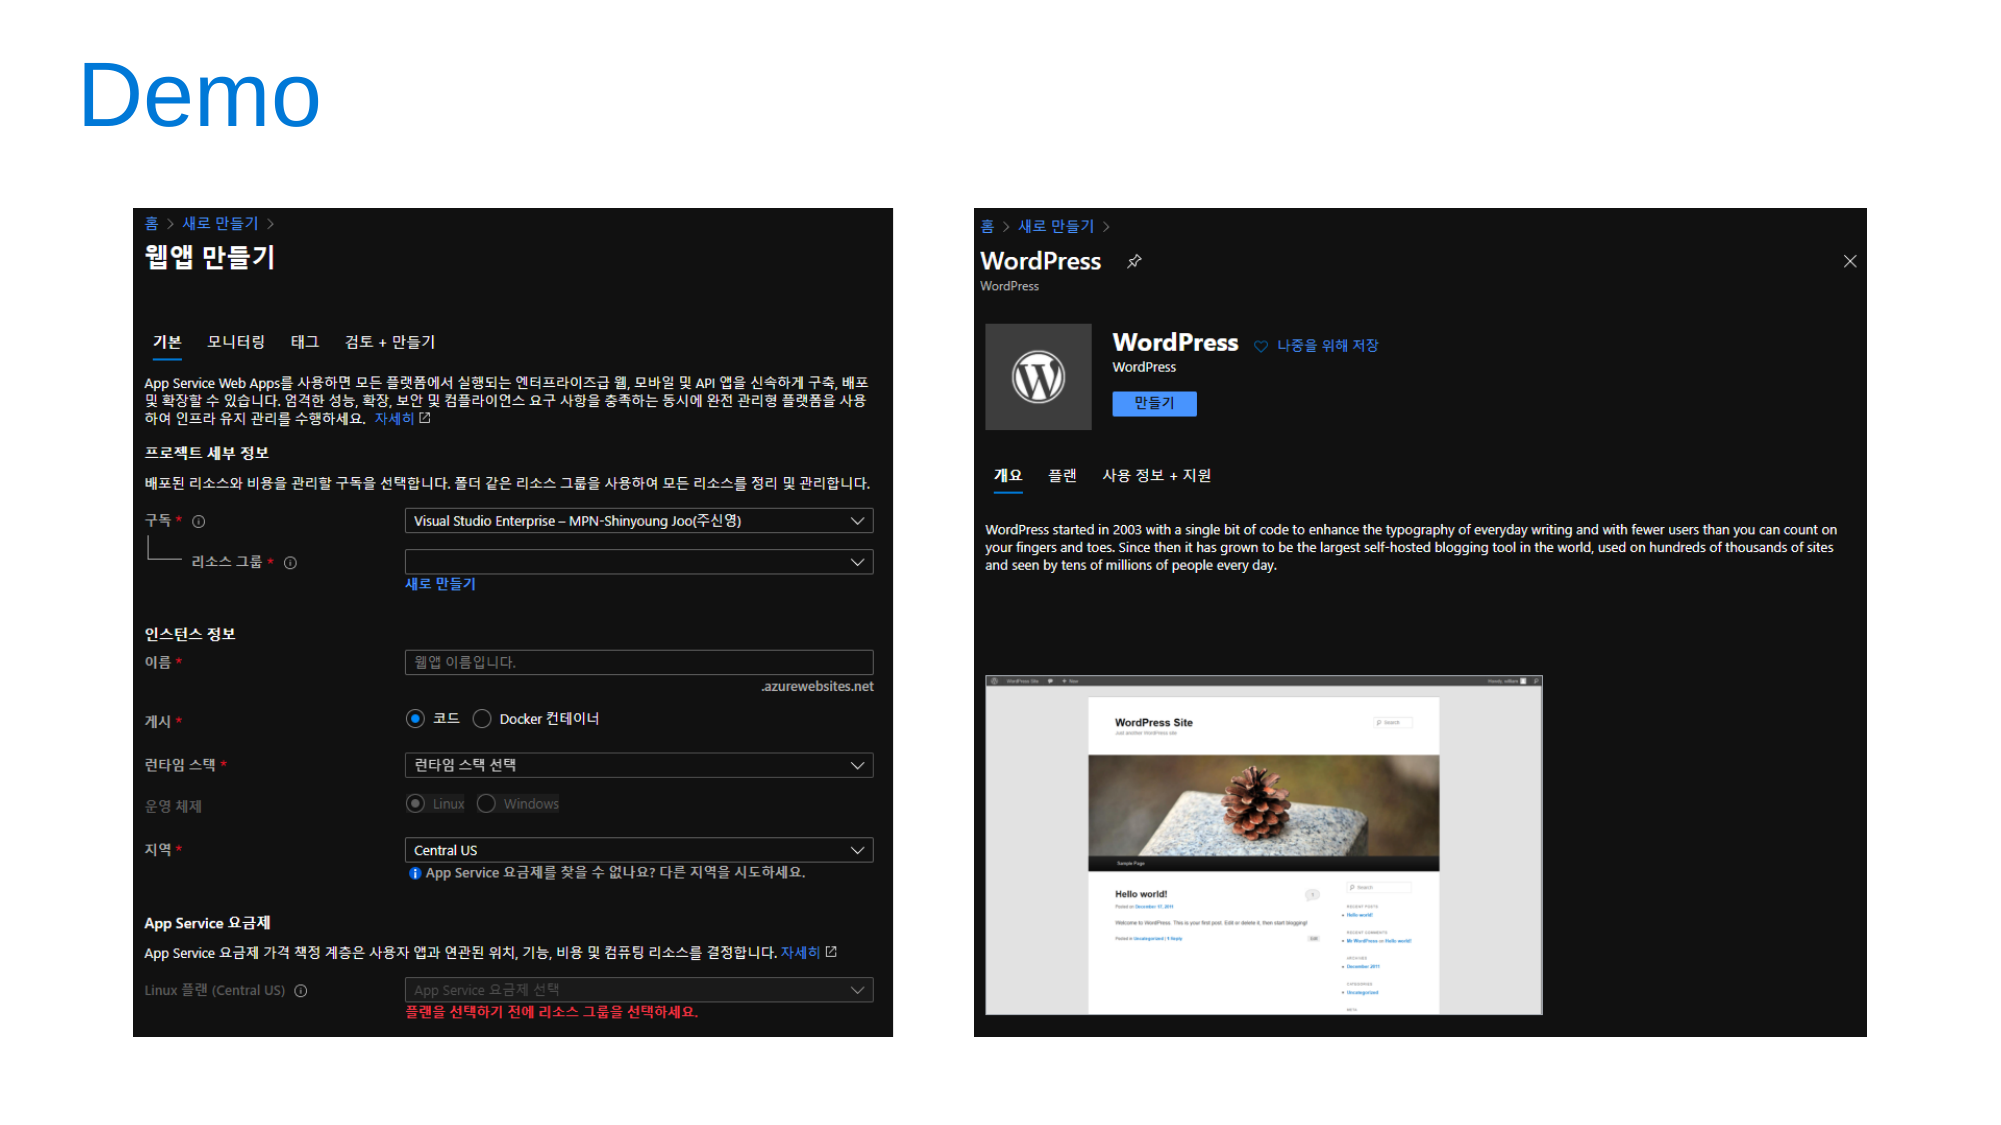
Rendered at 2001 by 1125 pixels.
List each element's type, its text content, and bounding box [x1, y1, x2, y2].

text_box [133, 208, 1867, 1037]
title Demo [62, 5, 1938, 188]
